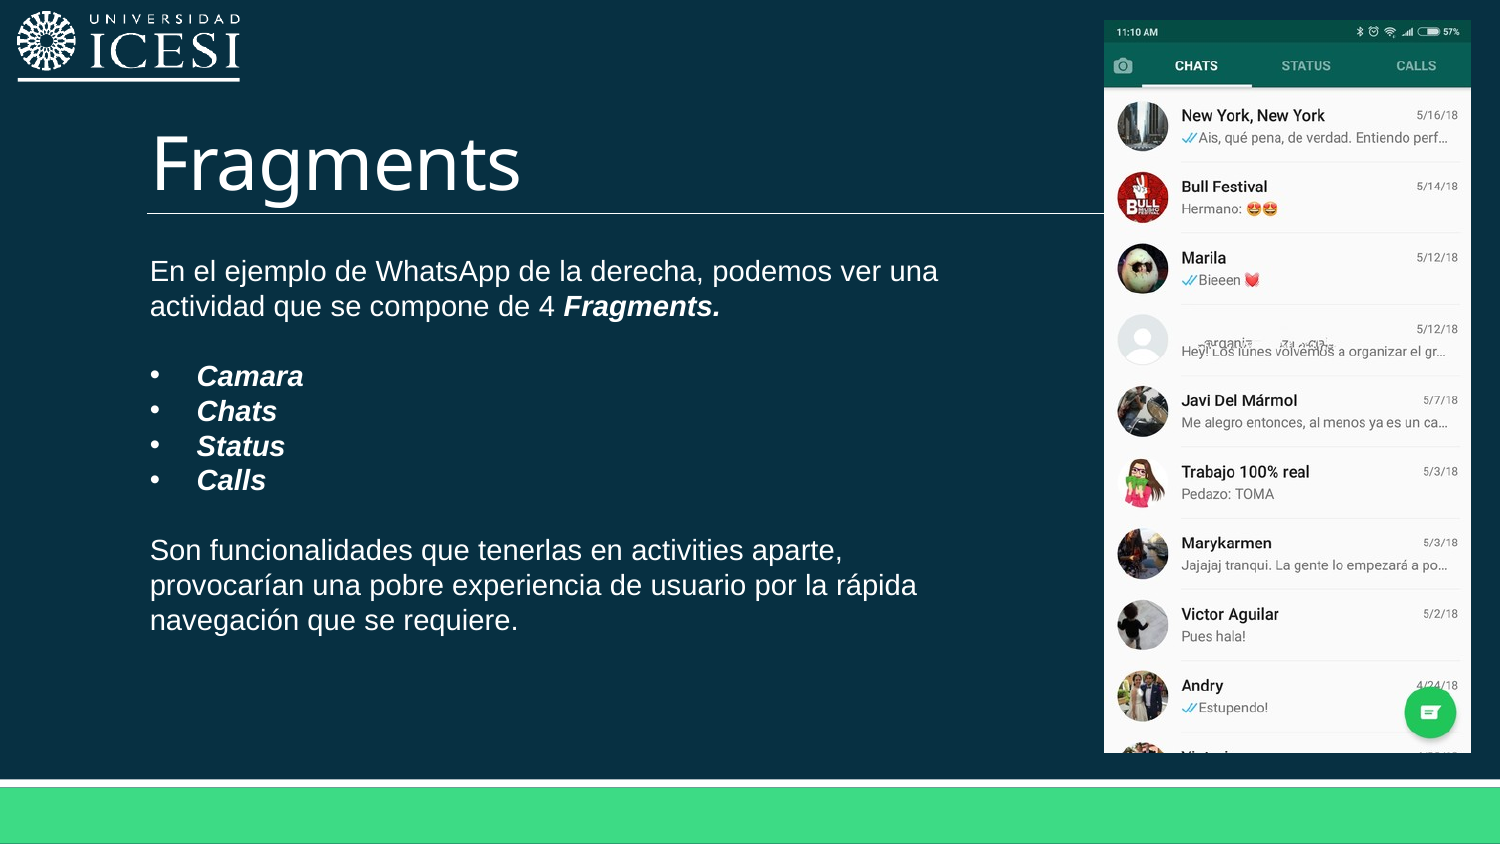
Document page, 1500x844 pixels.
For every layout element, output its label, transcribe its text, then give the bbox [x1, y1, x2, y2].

picture [17, 11, 241, 82]
picture [1103, 19, 1472, 754]
title Fragments [135, 35, 1101, 214]
text_box En el ejemplo de WhatsApp de la derecha, podemos ver una actividad que se compone de 4 Fragments. Camara Chats Status Calls Son funcionalidades que tenerlas en activities aparte, provocarían una pobre experiencia de usuario por la rápida navegación que se requiere. [134, 244, 974, 644]
